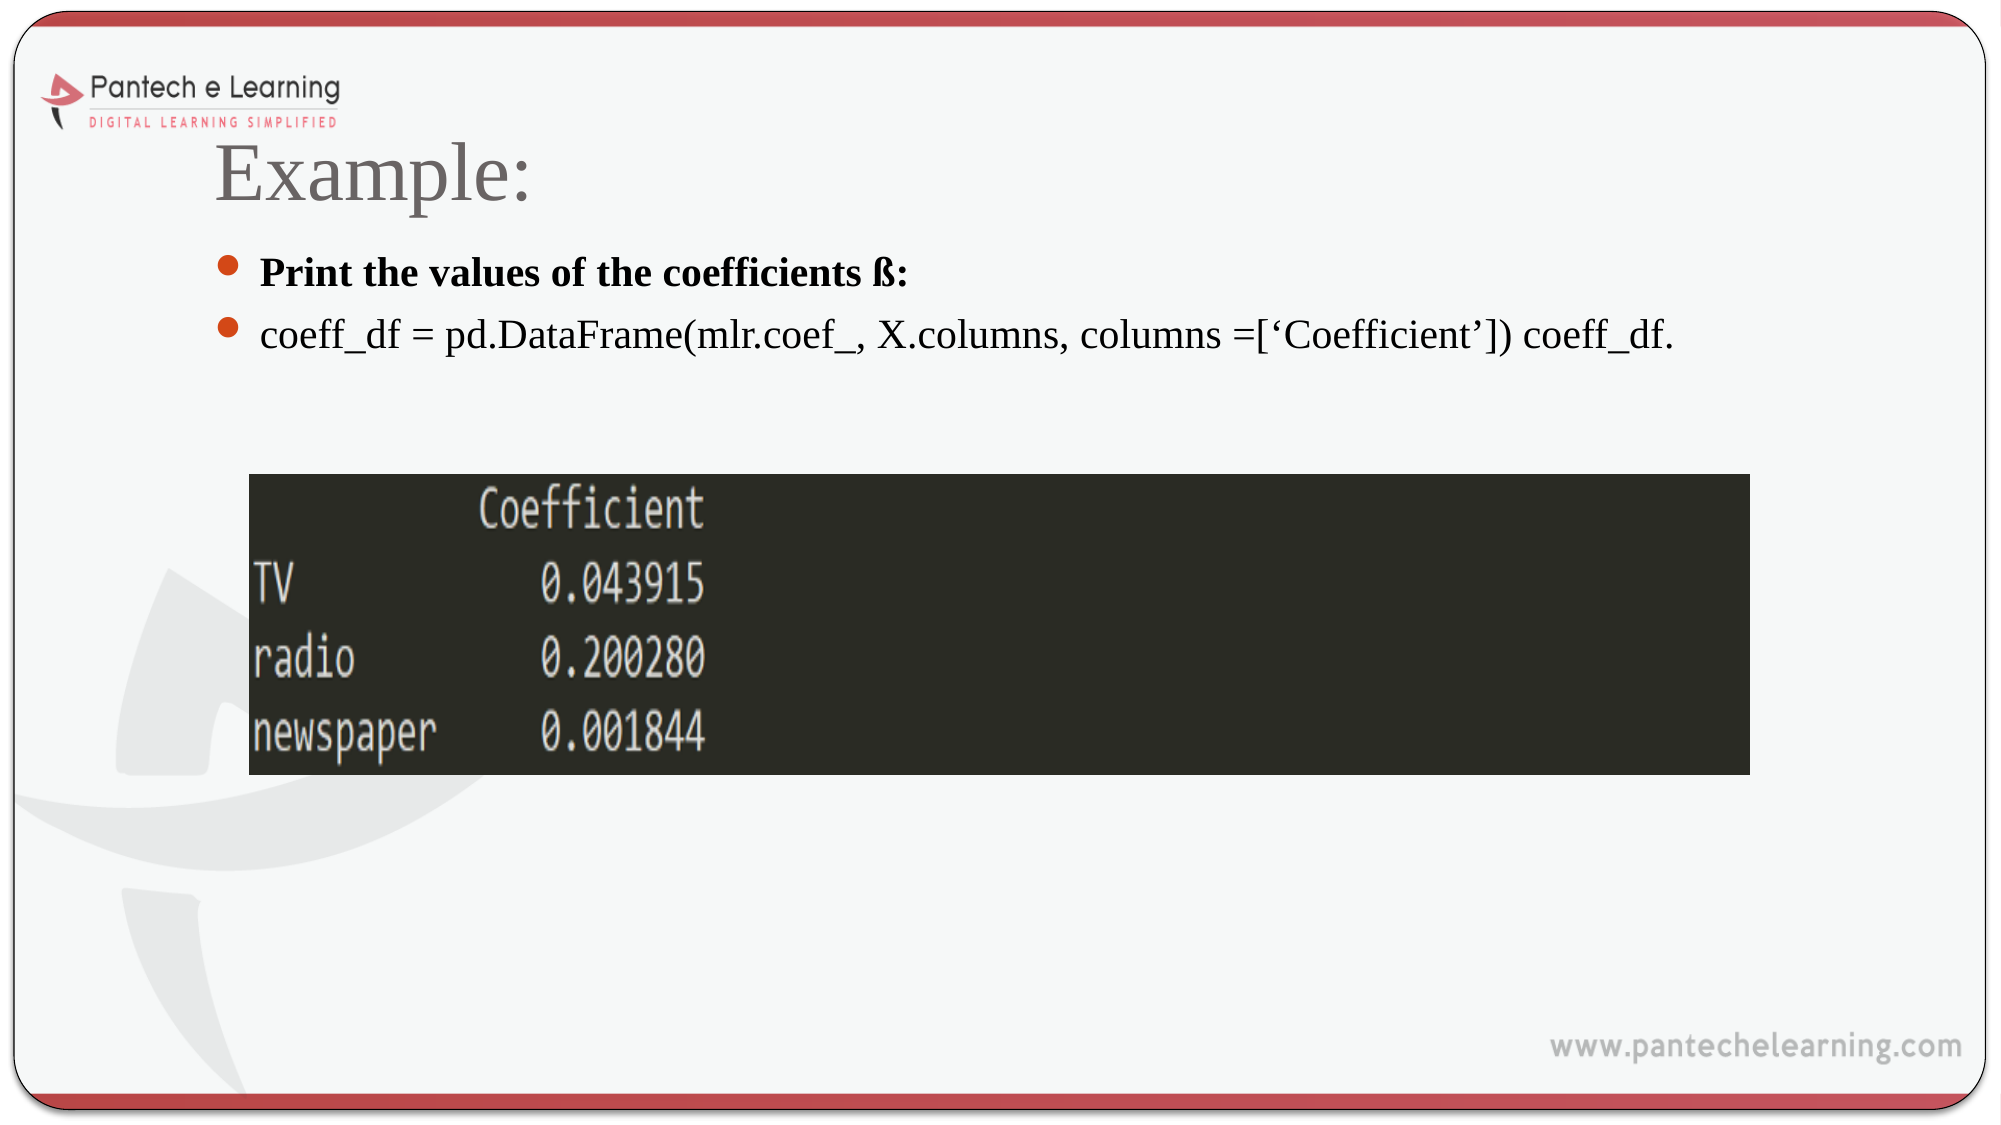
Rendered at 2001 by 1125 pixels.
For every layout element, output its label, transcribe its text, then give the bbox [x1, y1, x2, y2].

picture [15, 12, 1984, 1108]
title Example: [200, 45, 1900, 233]
list Print the values of the coefficients ß: coeff_df = pd.DataFrame(mlr.coef_, X.columns, columns =[‘Coefficient’]) coeff_df. [200, 237, 1900, 988]
